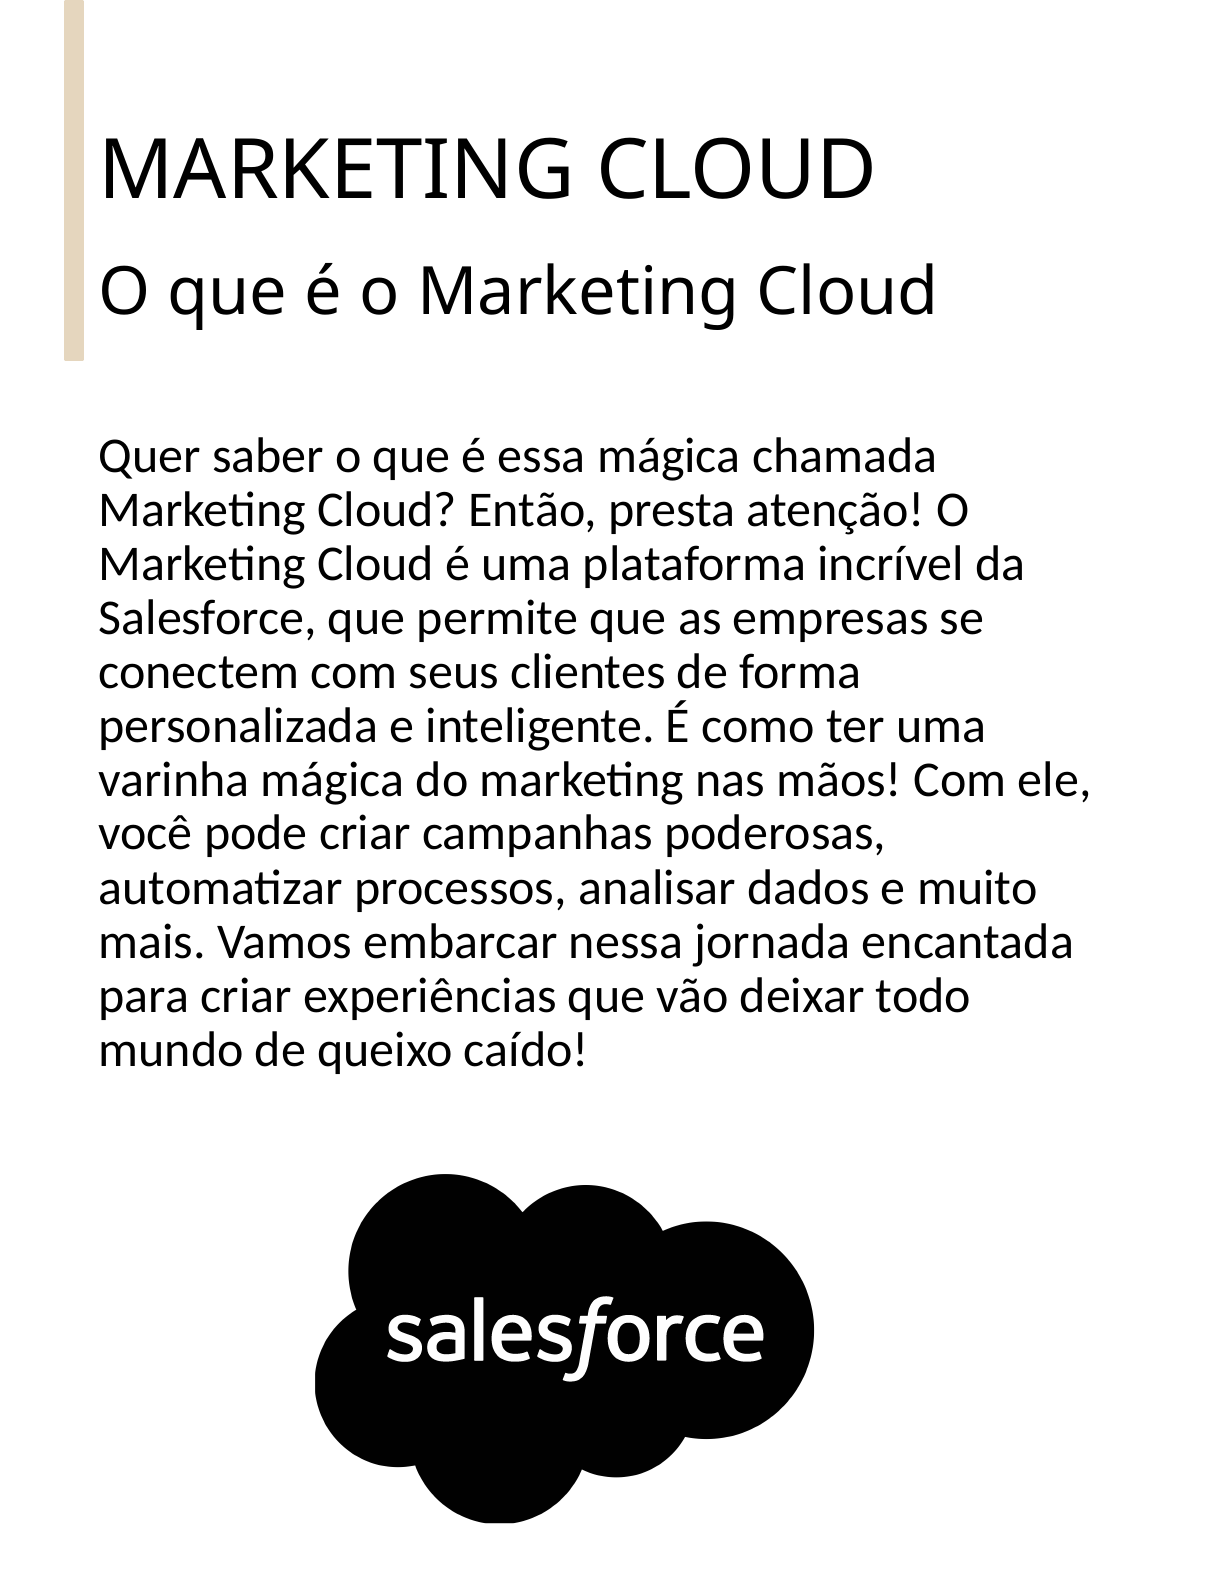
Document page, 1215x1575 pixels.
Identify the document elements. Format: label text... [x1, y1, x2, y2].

list Quer saber o que é essa mágica chamada Marketing Cloud? Então, presta atenção! O Marketing Cloud é uma plataforma incrível da Salesforce, que permite que as empresas se conectem com seus clientes de forma personalizada e inteligente. É como ter uma varinha mágica do marketing nas mãos! Com ele, você pode criar campanhas poderosas, automatizar processos, analisar dados e muito mais. Vamos embarcar nessa jornada encantada para criar experiências que vão deixar todo mundo de queixo caído! [83, 421, 1131, 1421]
text_box [64, 0, 84, 362]
title MARKETING CLOUD [83, 104, 995, 226]
text_box O que é o Marketing Cloud [83, 226, 995, 361]
picture [315, 1173, 816, 1524]
